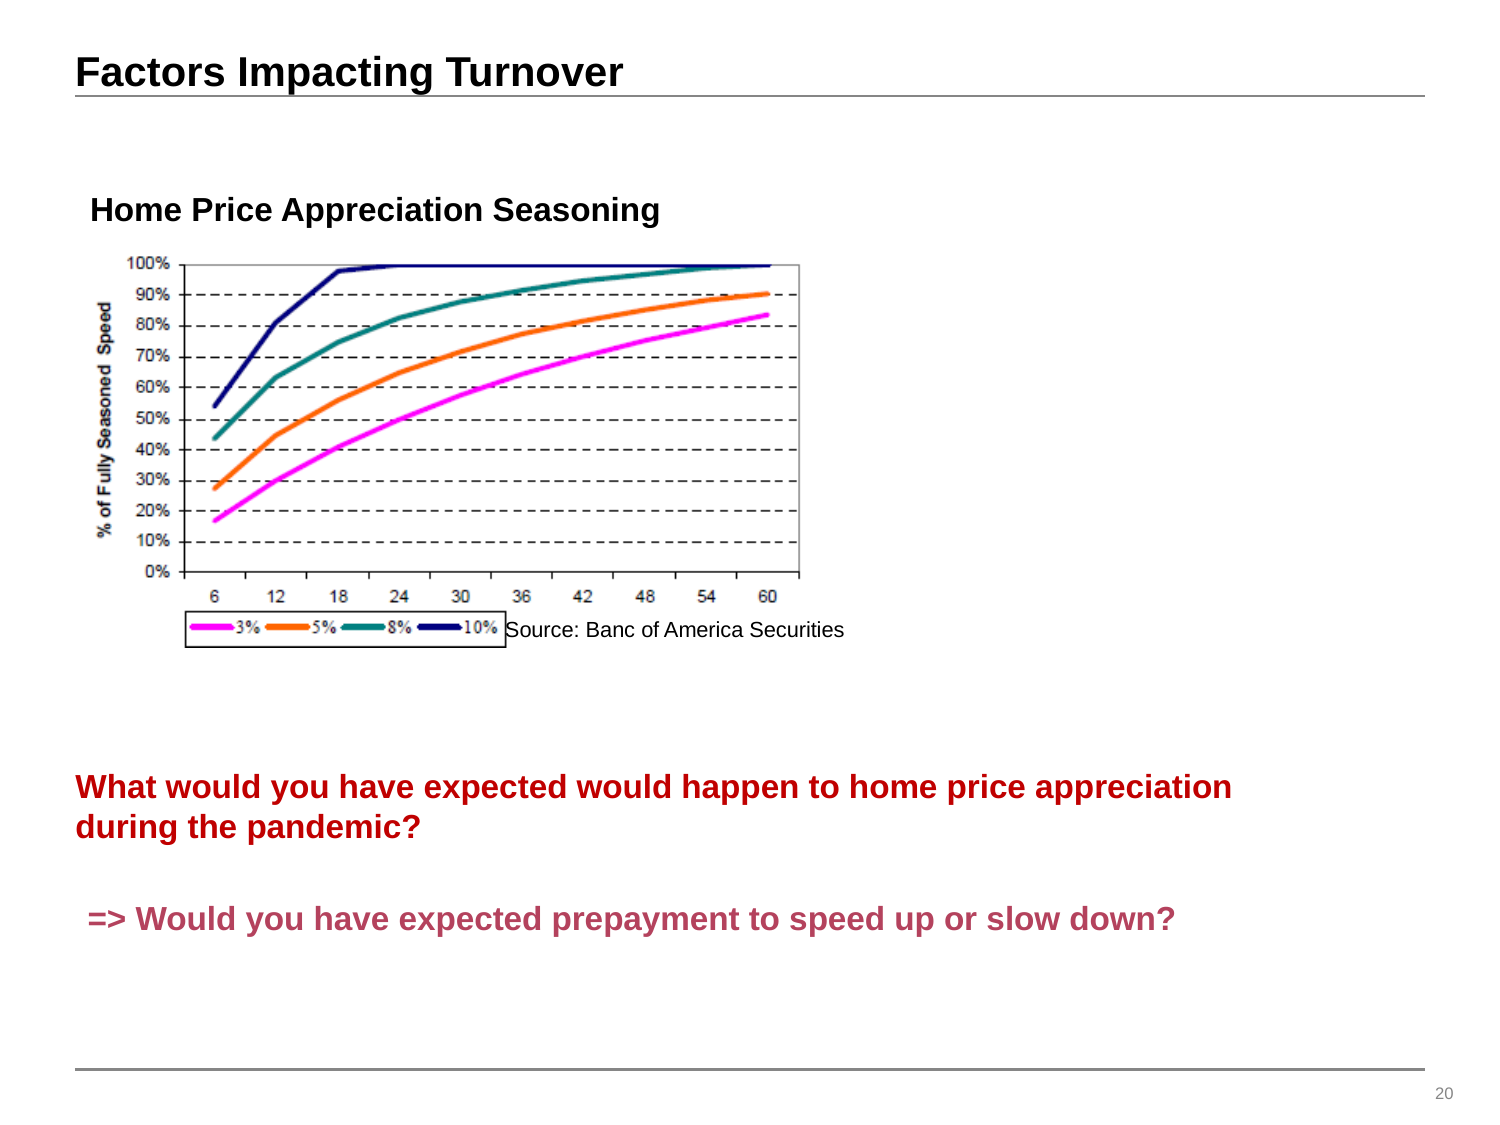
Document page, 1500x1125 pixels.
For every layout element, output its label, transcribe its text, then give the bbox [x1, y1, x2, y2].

picture [87, 251, 809, 648]
text_box Home Price Appreciation Seasoning [74, 181, 699, 250]
title Factors Impacting Turnover [75, 45, 1424, 96]
text_box What would you have expected would happen to home price appreciation during the pandemic? [75, 764, 1244, 885]
text_box Source: Banc of America Securities [516, 608, 860, 650]
text_box => Would you have expected prepayment to speed up or slow down? [87, 896, 1298, 937]
